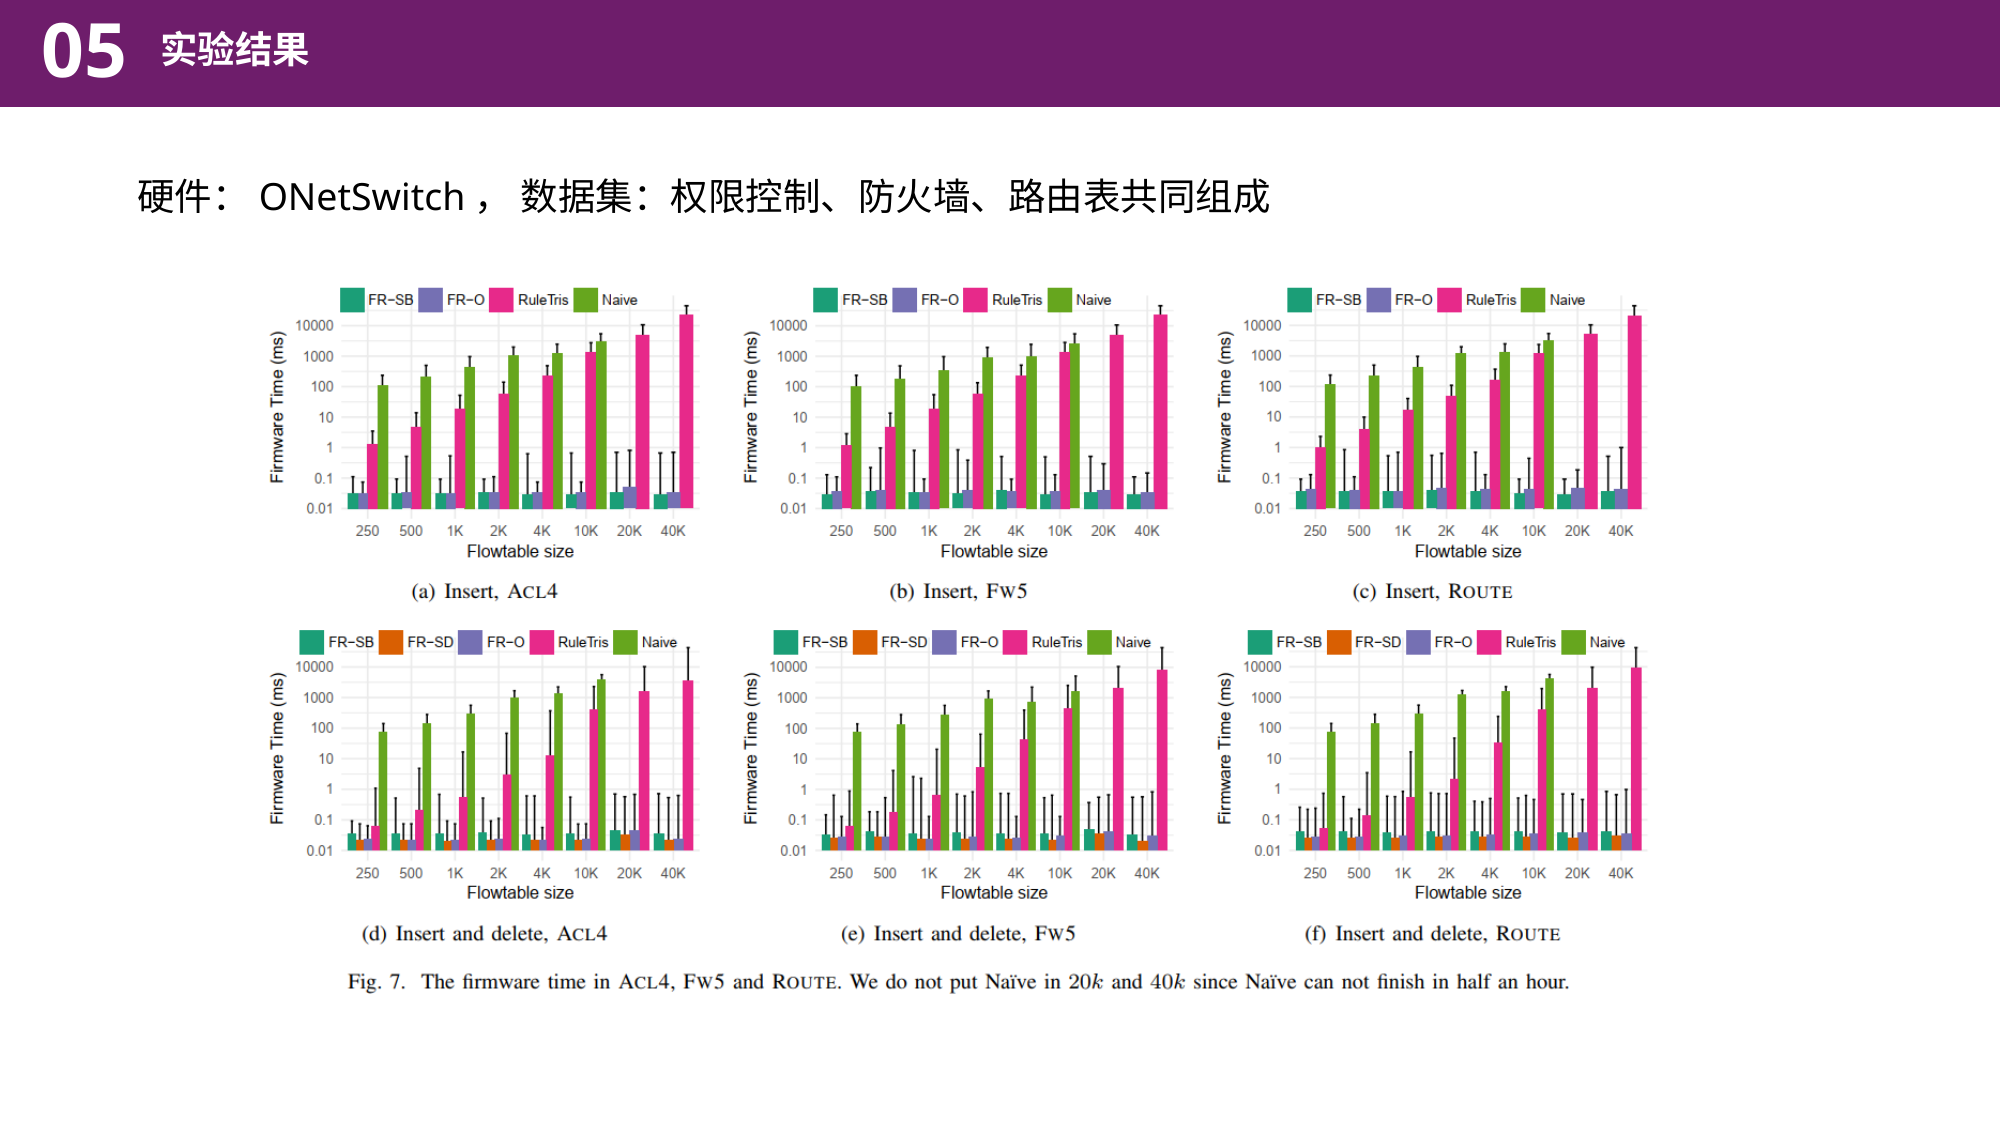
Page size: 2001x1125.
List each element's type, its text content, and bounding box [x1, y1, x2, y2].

picture [231, 244, 1738, 996]
text_box 硬件：ONetSwitch， 数据集：权限控制、防火墙、路由表共同组成 [122, 165, 1286, 226]
list 实验结果 [146, 23, 772, 84]
list 05 [26, 13, 146, 93]
